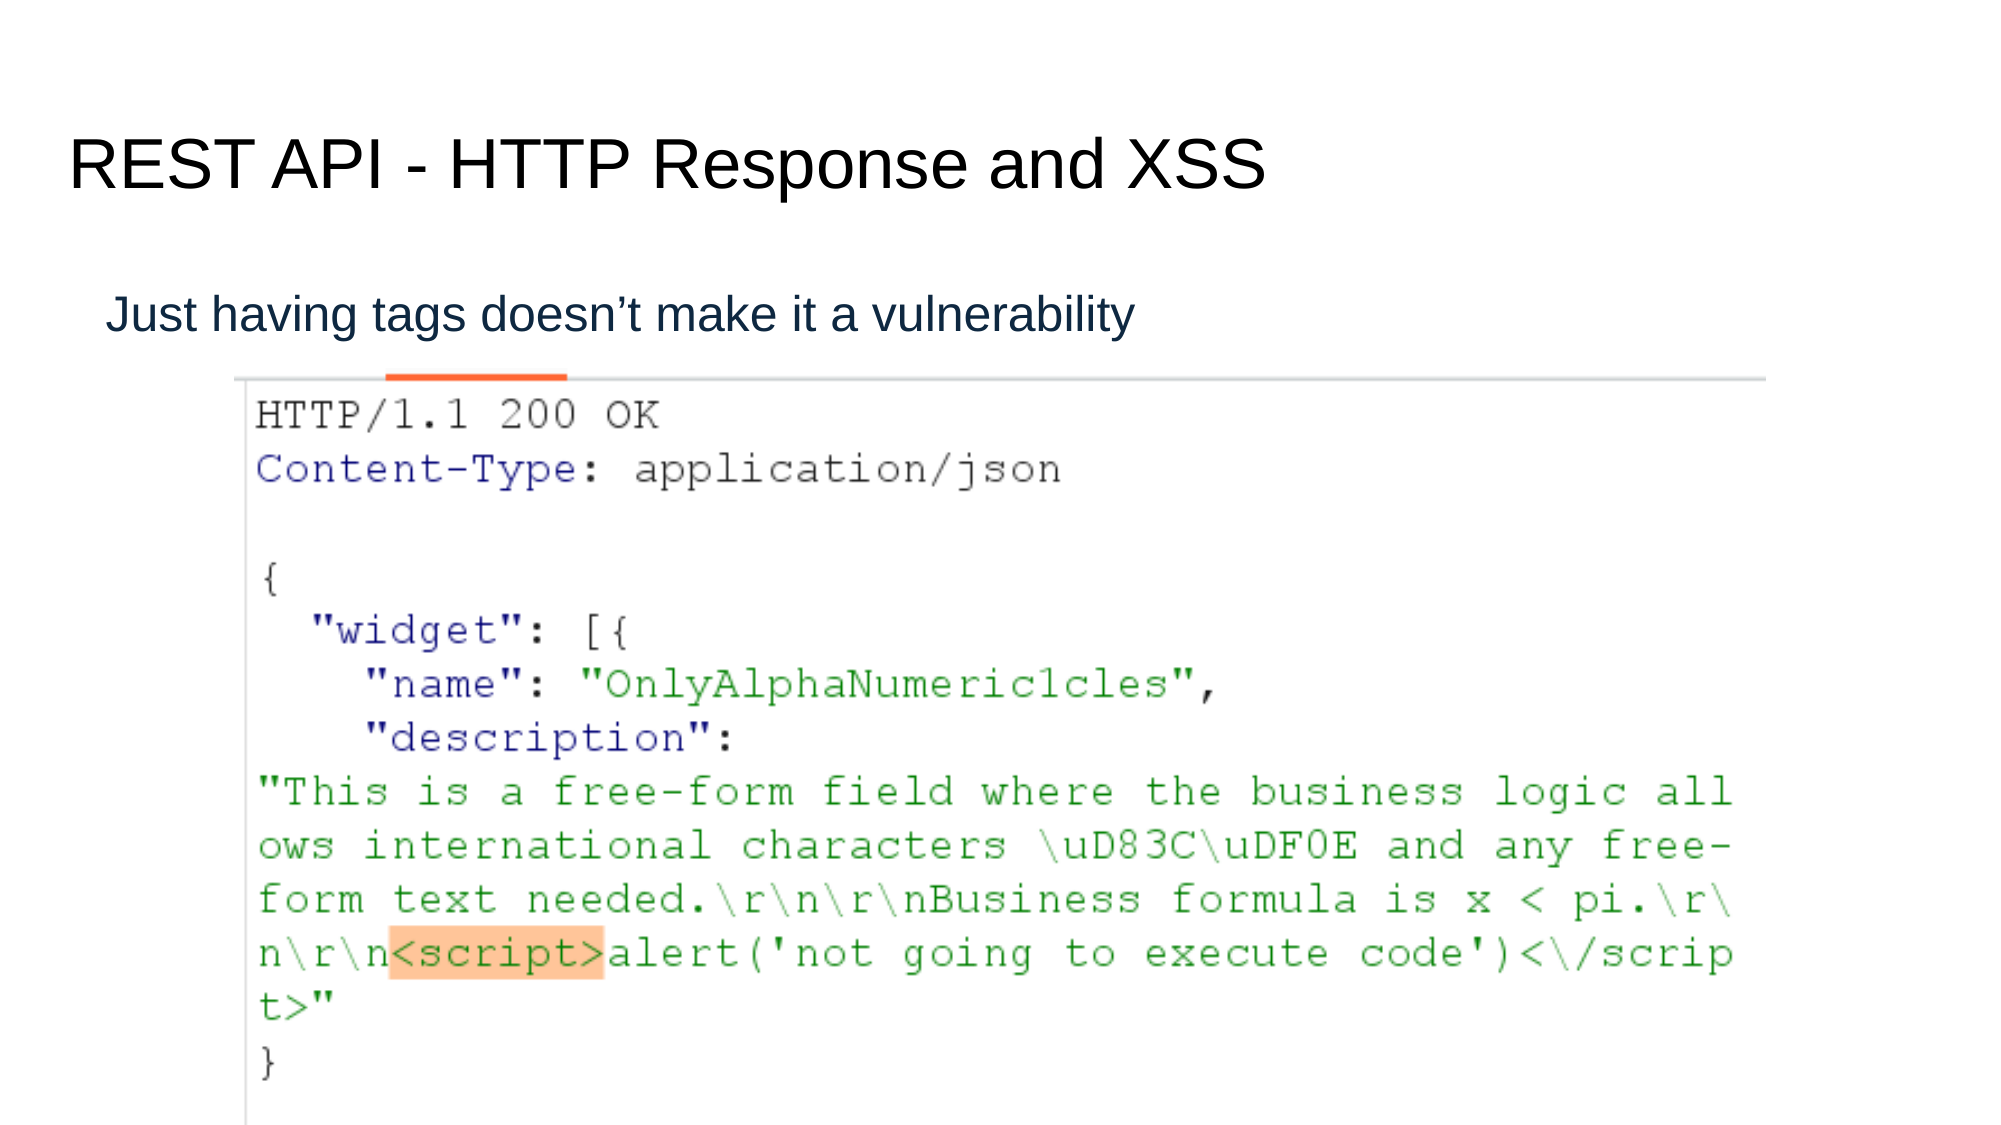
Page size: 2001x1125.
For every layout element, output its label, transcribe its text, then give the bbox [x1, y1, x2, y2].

title REST API - HTTP Response and XSS [68, 97, 1932, 223]
picture [233, 367, 1767, 1125]
list Just having tags doesn’t make it a vulnerability [68, 252, 1932, 1000]
